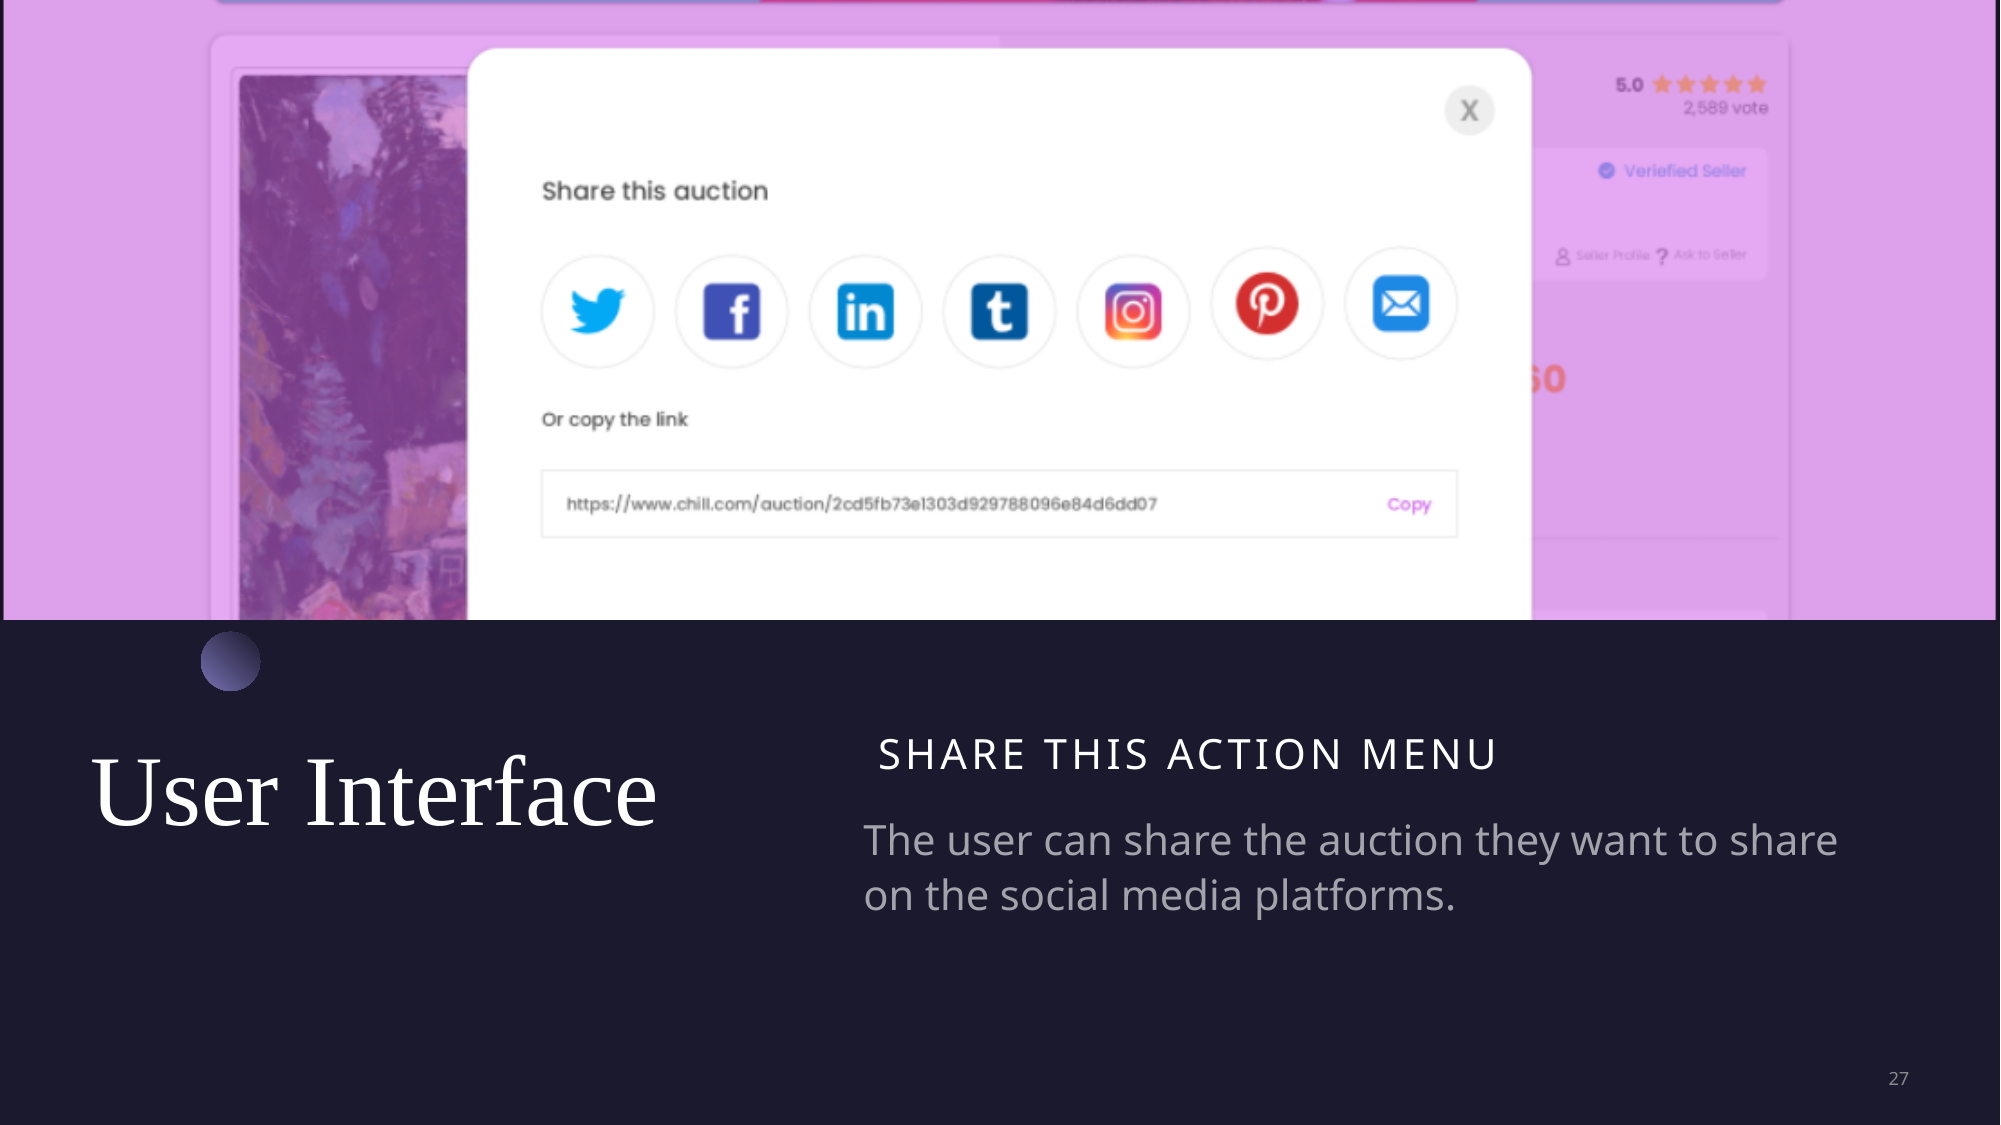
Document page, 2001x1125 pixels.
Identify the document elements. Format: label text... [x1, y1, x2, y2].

picture [0, 0, 2000, 620]
list The user can share the auction they want to share on the social media platforms. [863, 809, 1884, 1066]
text_box Share thıs actıon menu [863, 715, 1756, 784]
title User Interface [90, 739, 829, 996]
slide_number 27 [1632, 1067, 1910, 1093]
